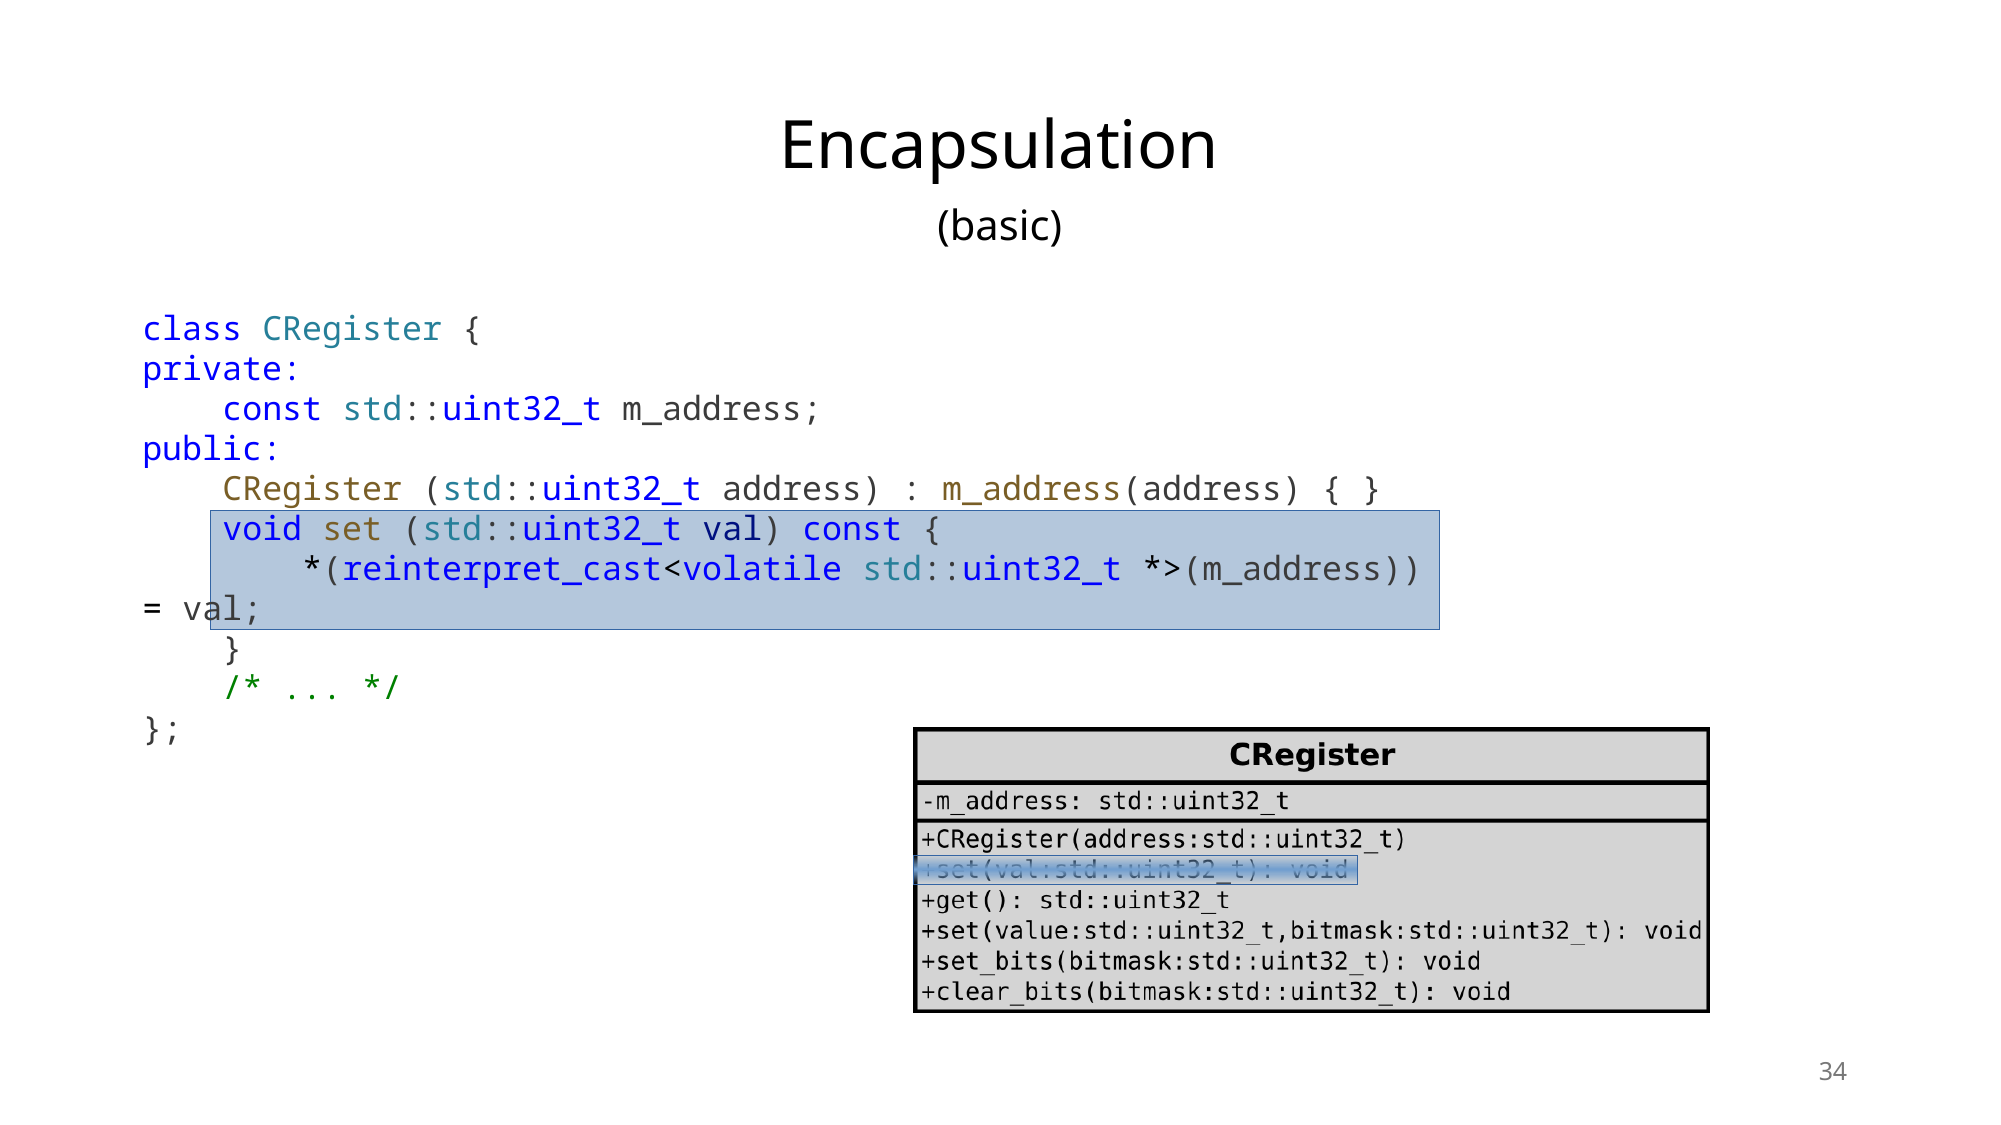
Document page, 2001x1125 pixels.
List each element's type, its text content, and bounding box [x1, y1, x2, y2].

text_box Encapsulation (basic) [317, 103, 1683, 270]
picture [912, 727, 1711, 1013]
slide_number 34 [1412, 1042, 1862, 1103]
text_box class CRegister { private: const std::uint32_t m_address; public: CRegister (std::uint32_t address) : m_address(address) { } void set (std::uint32_t val) const { *(reinterpret_cast<volatile std::uint32_t *>(m_address)) = val; } /* ... */ }; [127, 299, 1453, 648]
